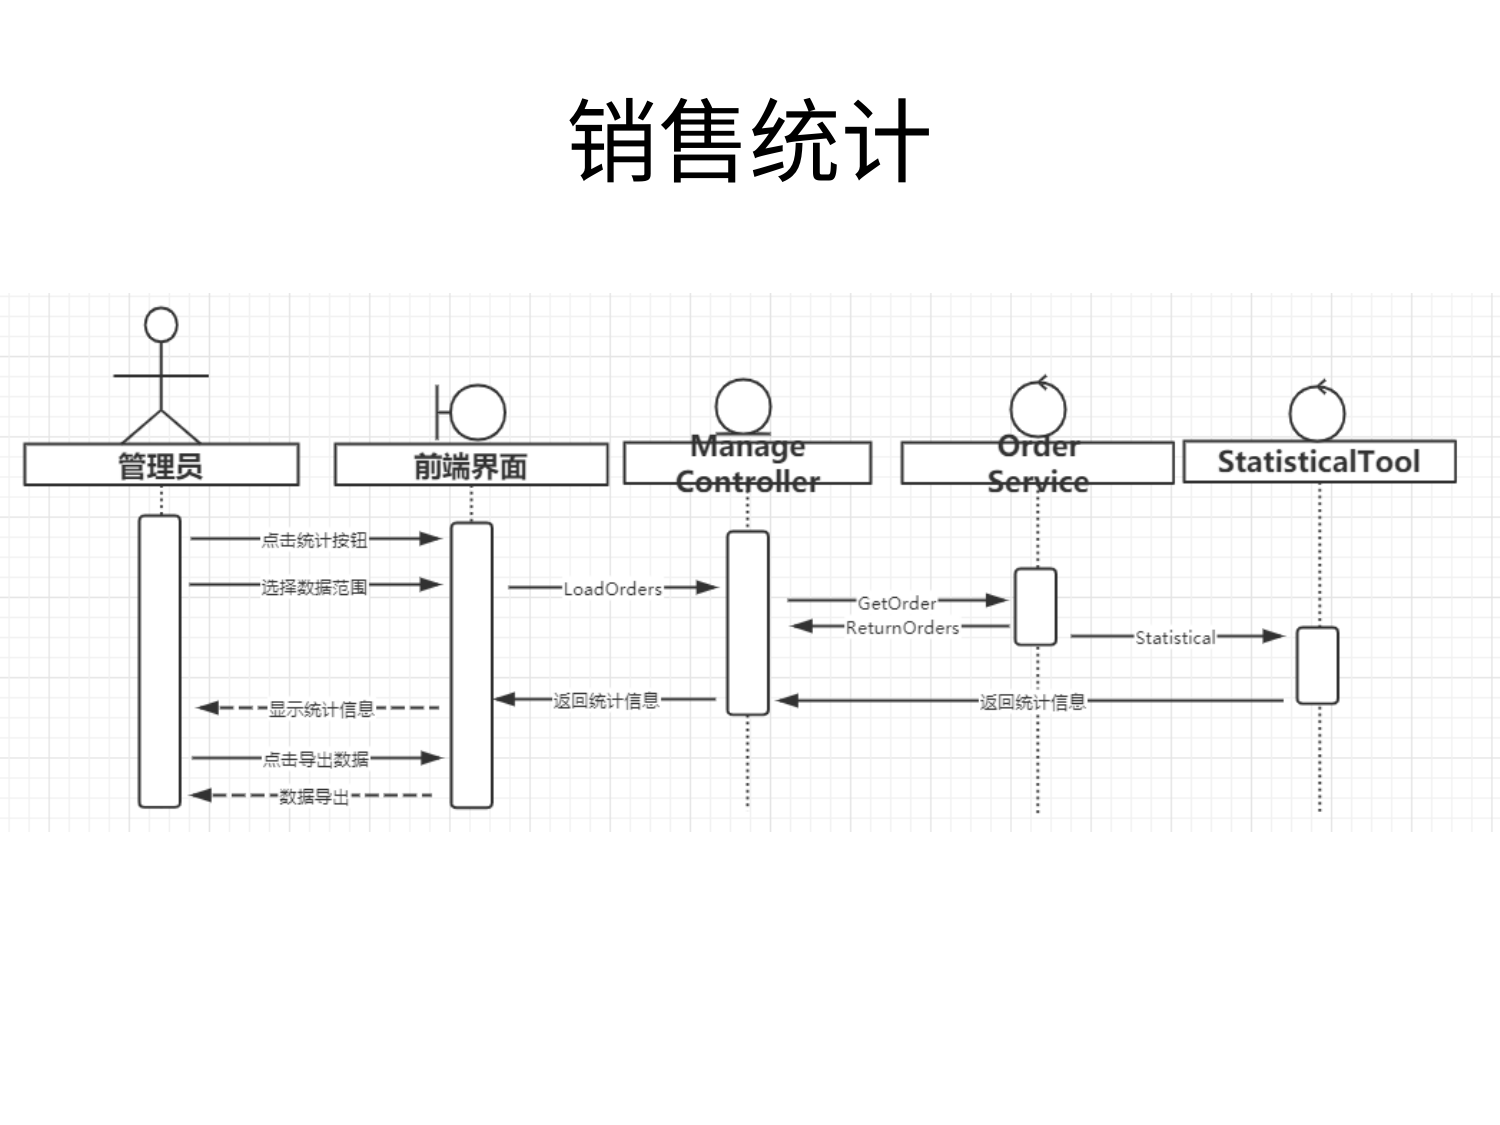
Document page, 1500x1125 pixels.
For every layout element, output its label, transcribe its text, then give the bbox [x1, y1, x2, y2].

picture [0, 293, 1500, 832]
title 销售统计 [75, 45, 1425, 233]
